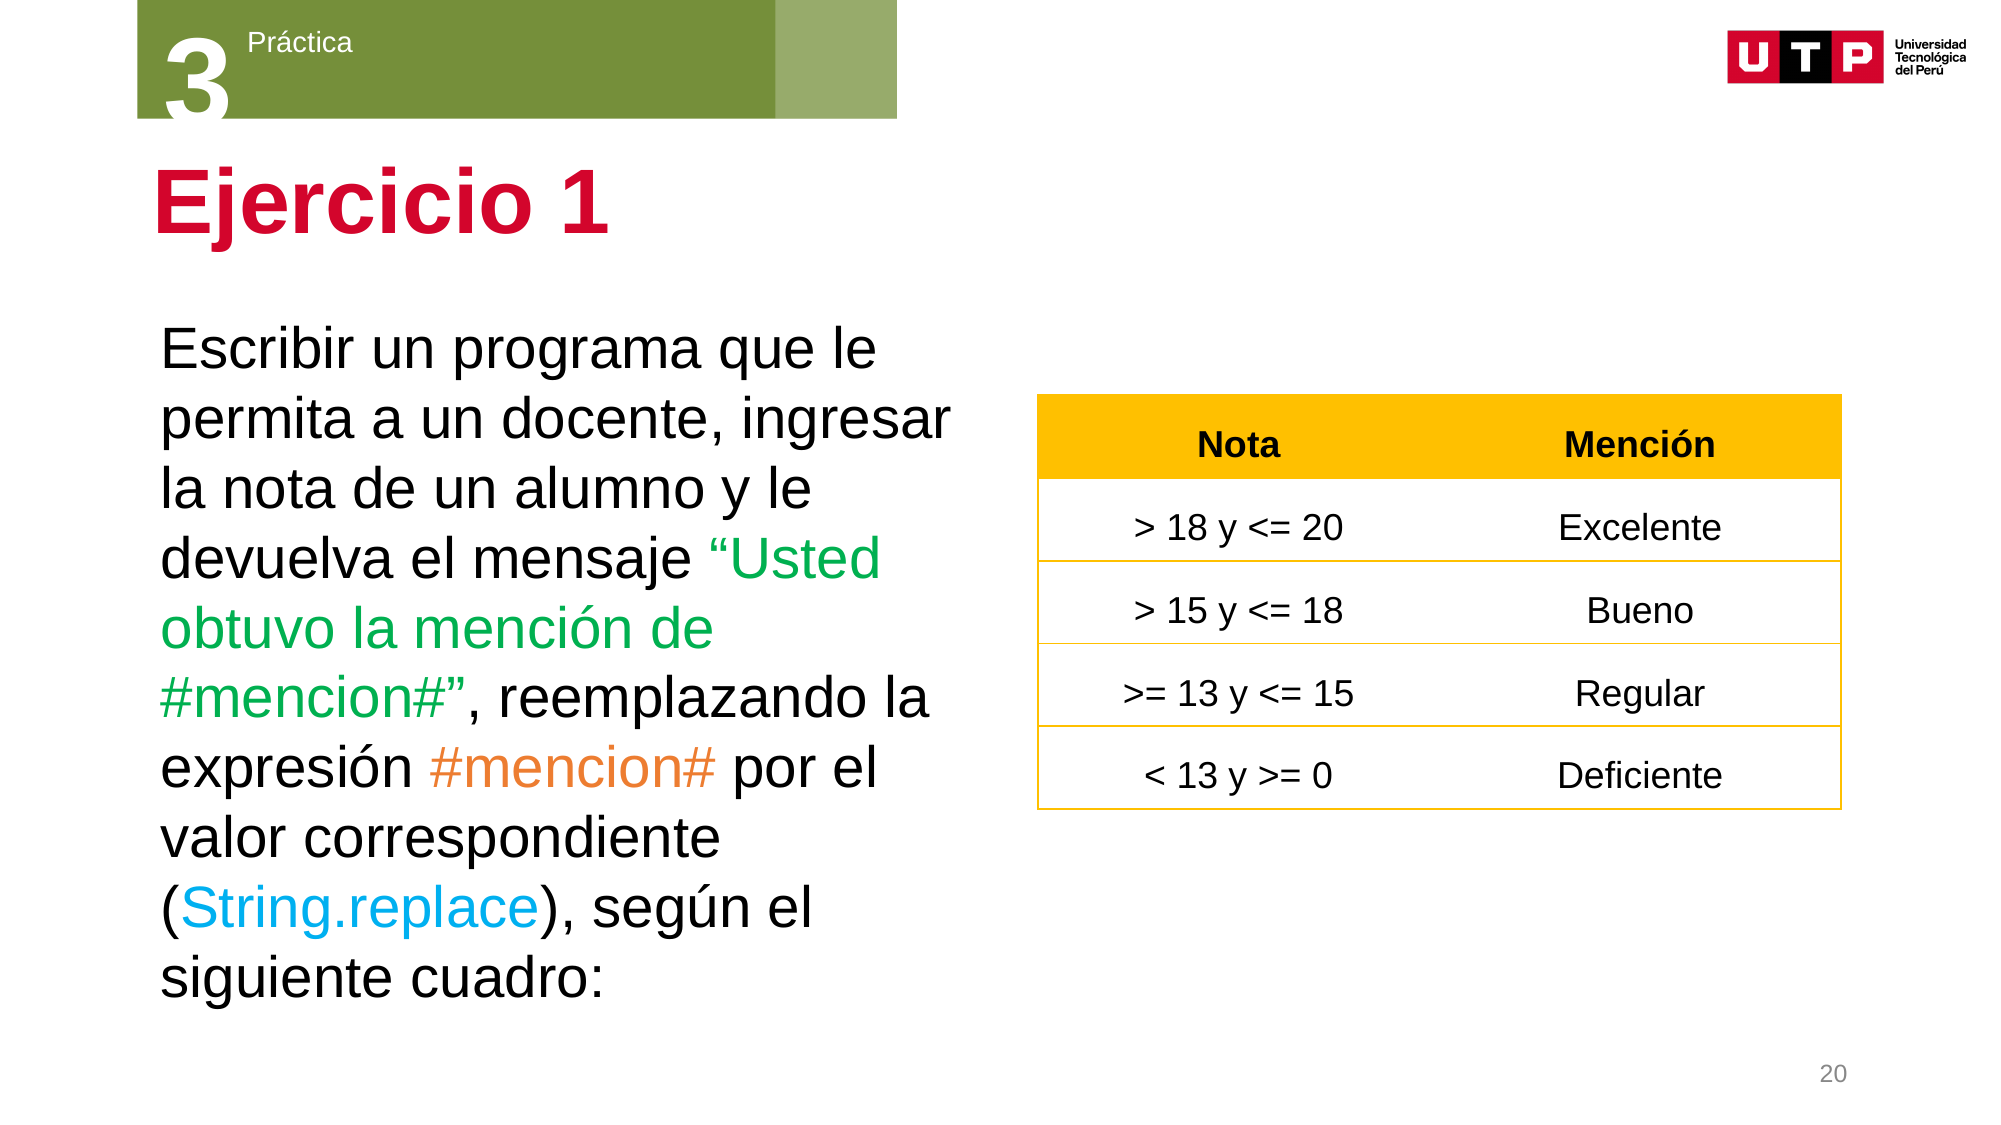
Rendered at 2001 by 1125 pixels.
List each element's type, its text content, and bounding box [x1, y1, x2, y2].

table_header Mención​ [1439, 396, 1840, 477]
table_cell > 15 y <= 18​ [1039, 562, 1439, 643]
picture [1716, 22, 1973, 89]
table_cell Excelente​ [1439, 479, 1840, 560]
table_cell < 13 y >= 0​ [1039, 727, 1439, 808]
title Ejercicio 1 [137, 139, 1863, 269]
table_cell > 18 y <= 20​ [1039, 479, 1439, 560]
table_cell >= 13 y <= 15​ [1039, 644, 1439, 725]
list Escribir un programa que le permita a un docente, ingresar la nota de un alumno y le devuelva el mensaje “Usted obtuvo la mención de #mencion#”, reemplazando la expresión #mencion# por el valor correspondiente (String.replace), según el siguiente cuadro:​ [137, 302, 985, 1021]
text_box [137, 0, 898, 161]
table_cell Regular​ [1439, 644, 1840, 725]
slide_number 20 [1412, 1042, 1863, 1103]
table_cell Bueno​ [1439, 562, 1840, 643]
table_cell Deficiente​ [1439, 727, 1840, 808]
table_header Nota​ [1039, 396, 1439, 477]
